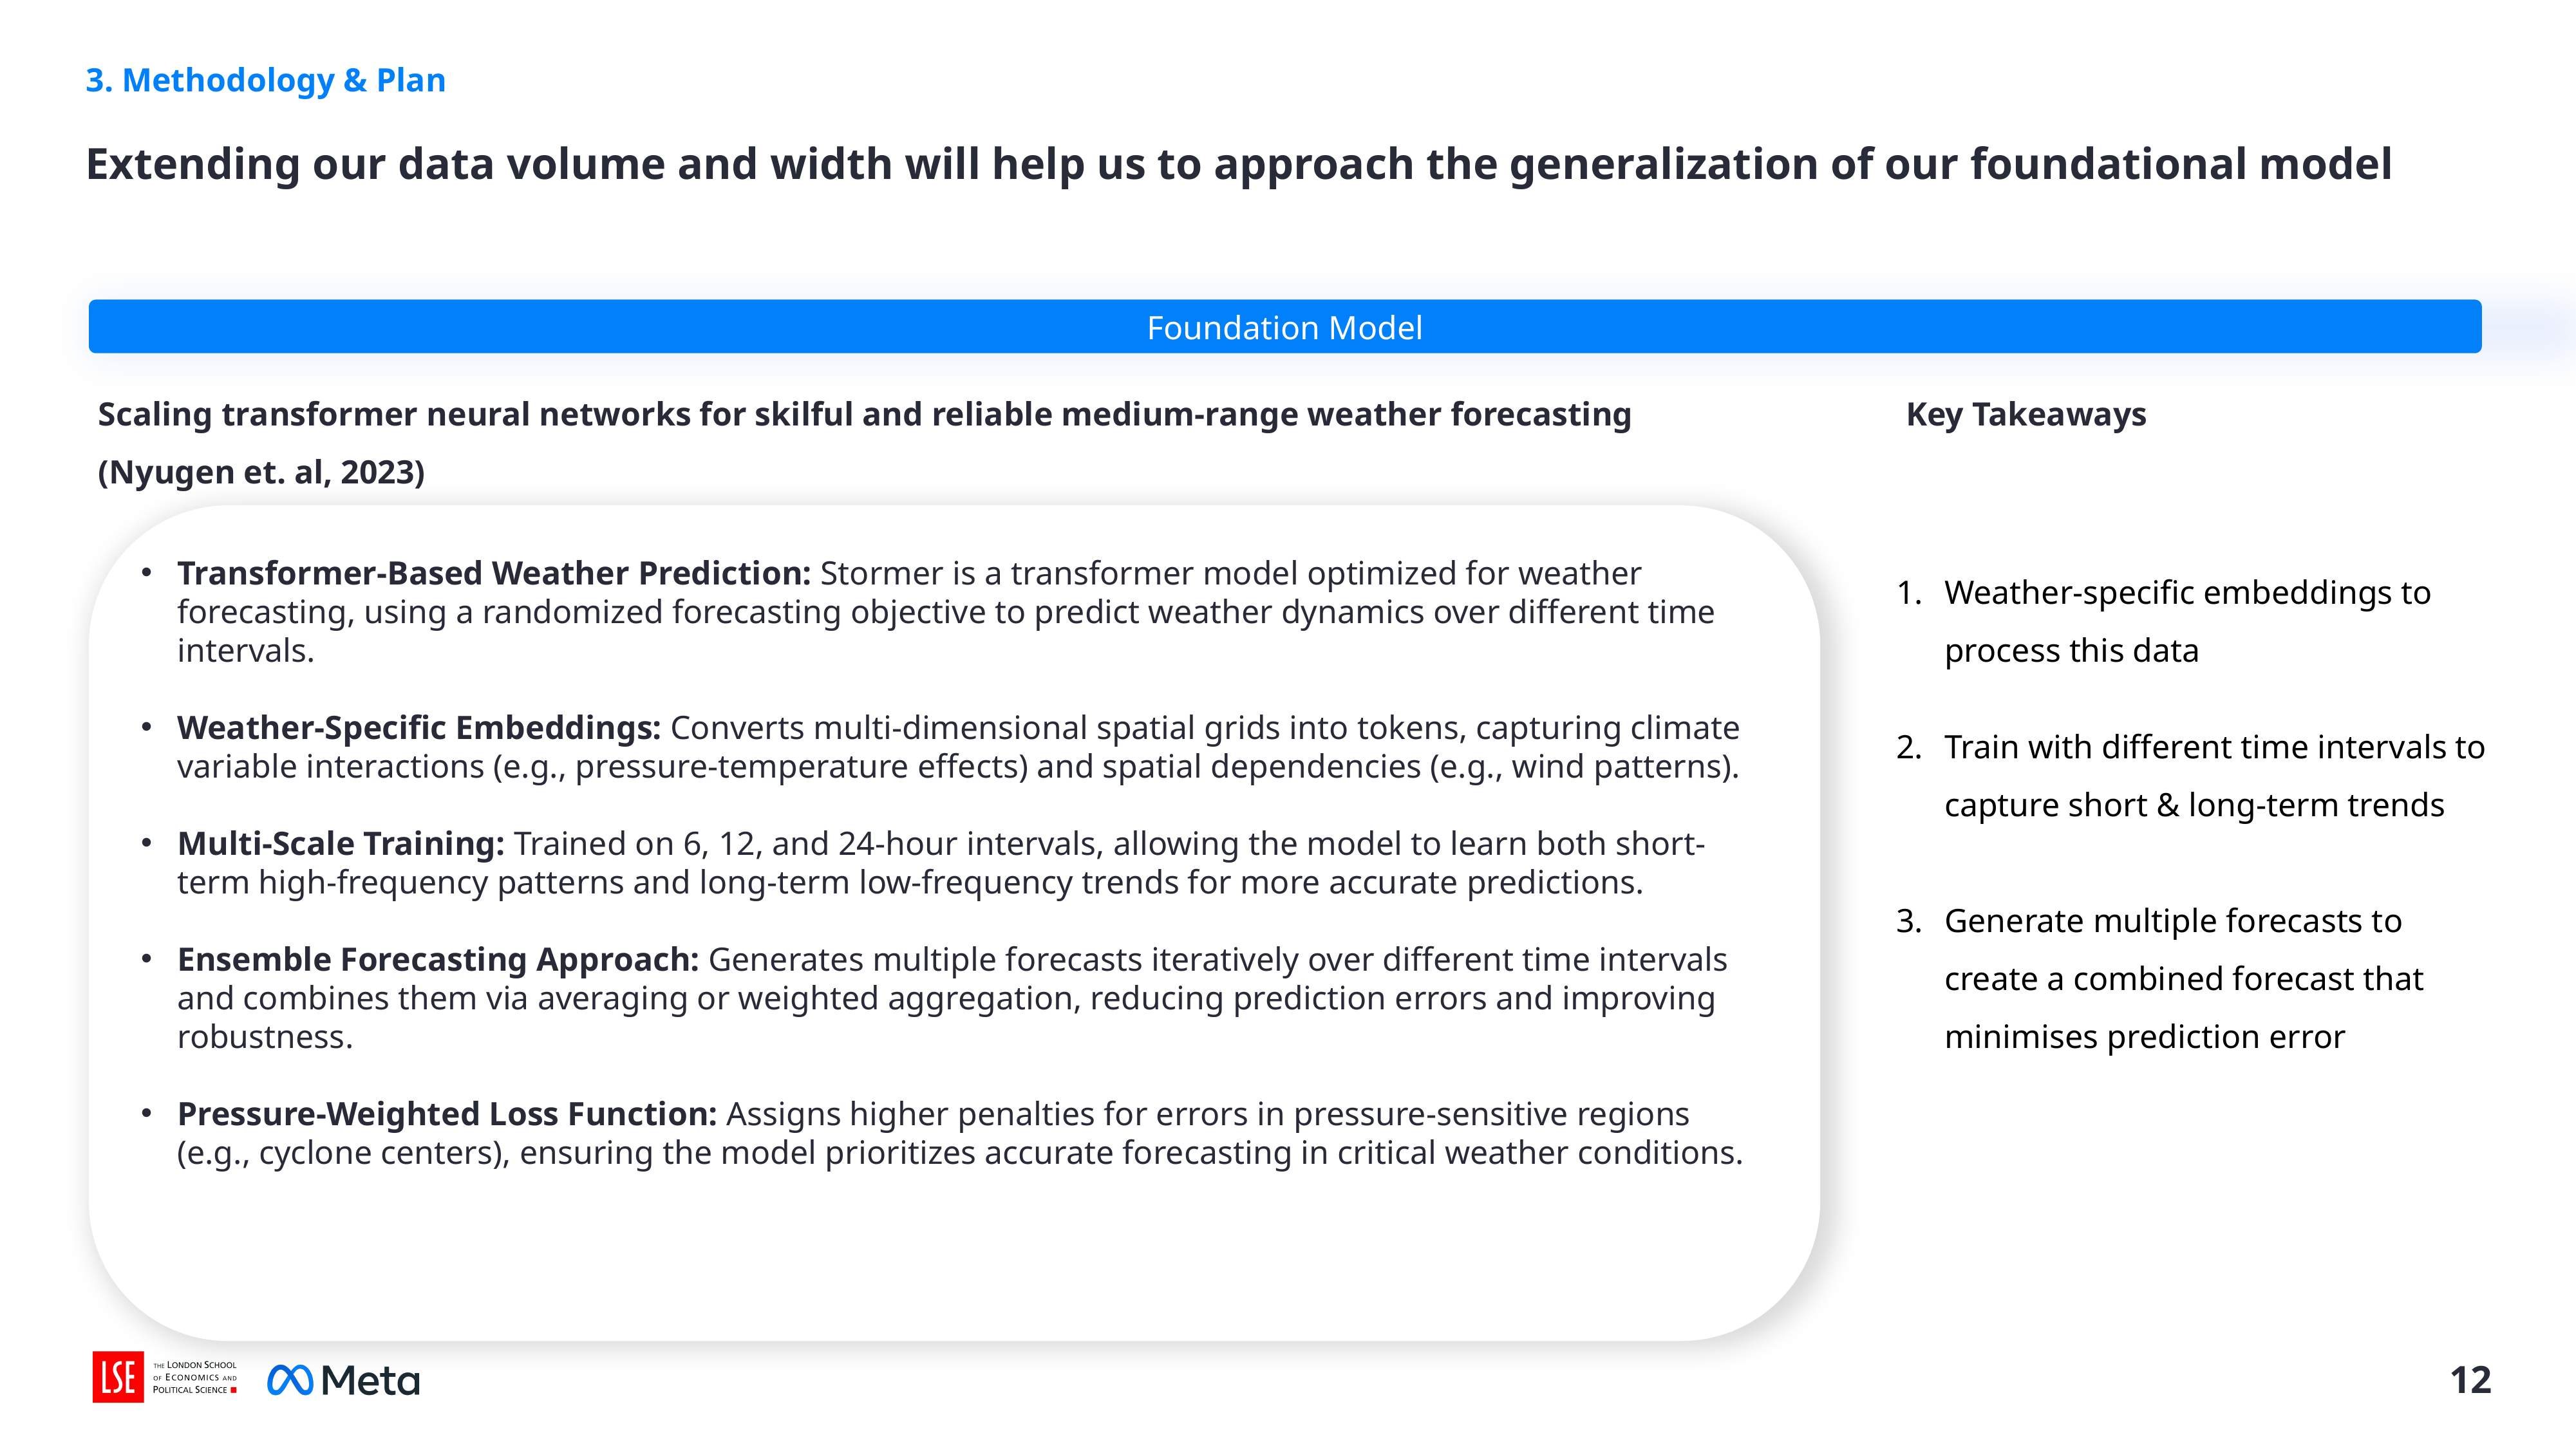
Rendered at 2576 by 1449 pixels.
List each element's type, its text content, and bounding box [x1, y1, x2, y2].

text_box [88, 505, 1821, 1341]
text_box Foundation Model [87, 298, 2483, 355]
picture [88, 1347, 243, 1410]
picture [250, 1354, 437, 1403]
text_box Extending our data volume and width will help us to approach the generalization of our foundational model [75, 116, 2497, 209]
text_box Weather-specific embeddings to process this data Train with different time intervals to capture short & long-term trends Generate multiple forecasts to create a combined forecast that minimises prediction error [1896, 552, 2496, 1055]
text_box Key Takeaways [1896, 369, 2482, 437]
text_box 3. Methodology & Plan [71, 47, 2493, 103]
text_box Scaling transformer neural networks for skilful and reliable medium-range weather forecasting (Nyugen et. al, 2023) [89, 369, 1749, 495]
